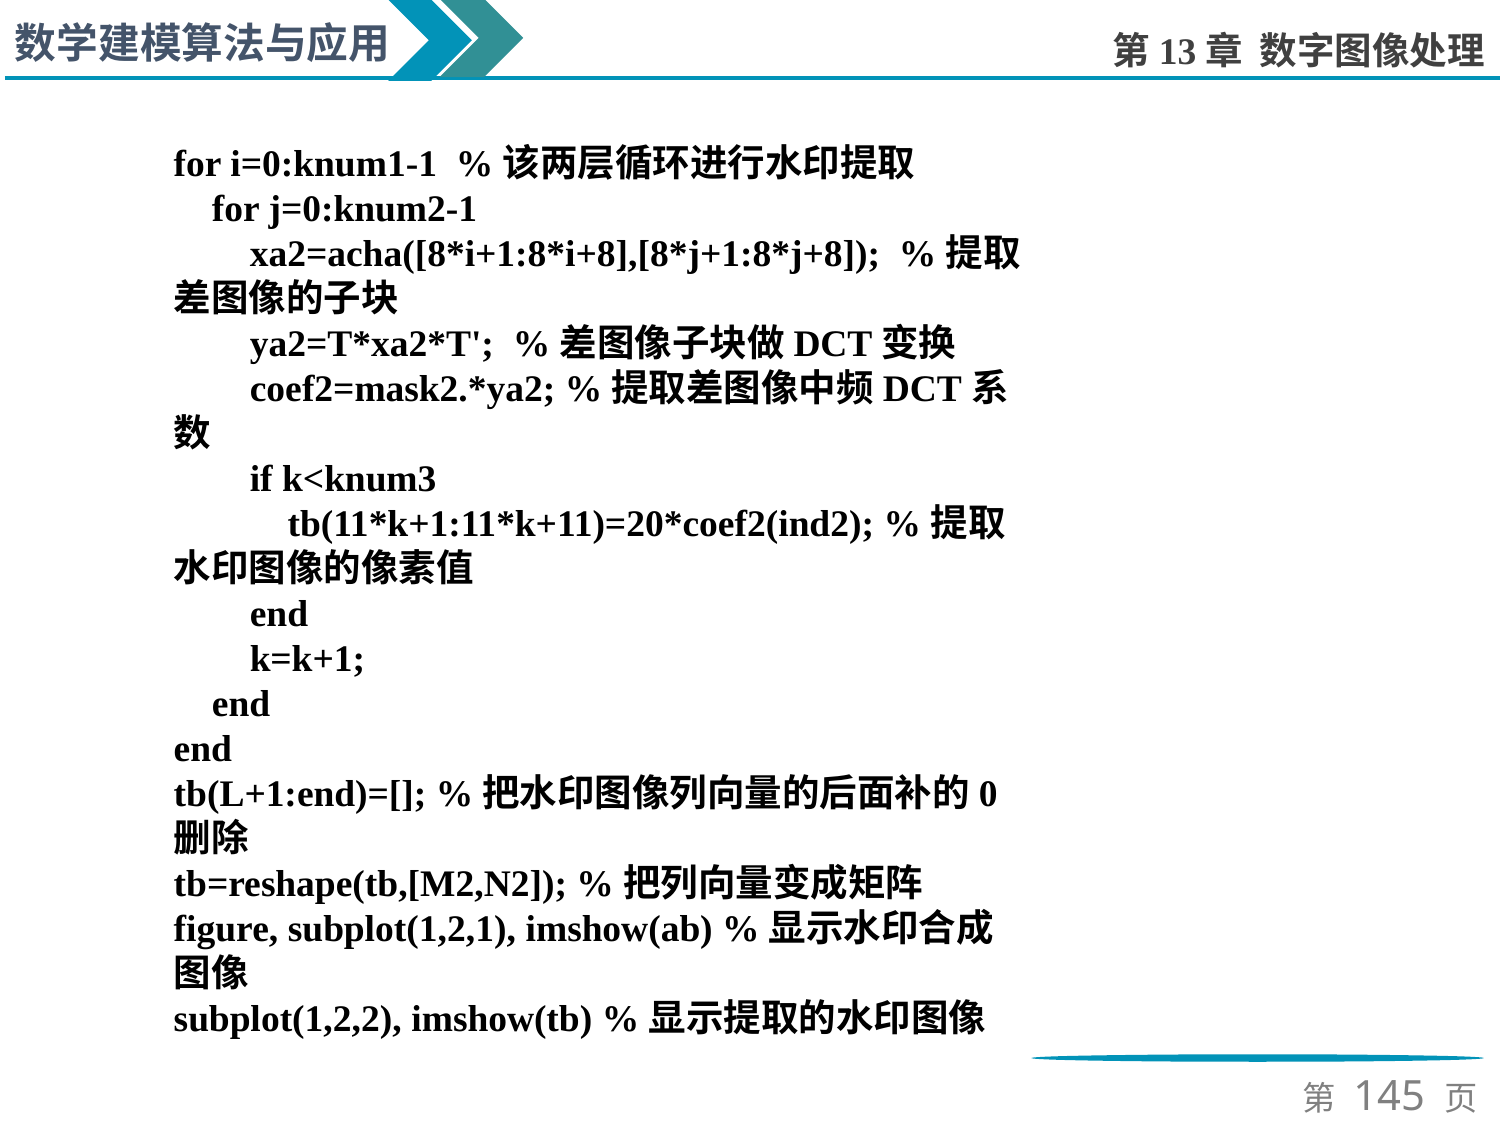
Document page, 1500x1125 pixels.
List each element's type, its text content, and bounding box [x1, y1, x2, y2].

text_box for i=0:knum1-1 %该两层循环进行水印提取 for j=0:knum2-1 xa2=acha([8*i+1:8*i+8],[8*j+1:8*j+8]); %提取差图像的子块 ya2=T*xa2*T'; %差图像子块做DCT变换 coef2=mask2.*ya2; %提取差图像中频DCT系数 if k<knum3 tb(11*k+1:11*k+11)=20*coef2(ind2); %提取水印图像的像素值 end k=k+1; end end tb(L+1:end)=[]; %把水印图像列向量的后面补的0删除 tb=reshape(tb,[M2,N2]); %把列向量变成矩阵 figure, subplot(1,2,1), imshow(ab) %显示水印合成图像 subplot(1,2,2), imshow(tb) %显示提取的水印图像 [115, 131, 1043, 1047]
